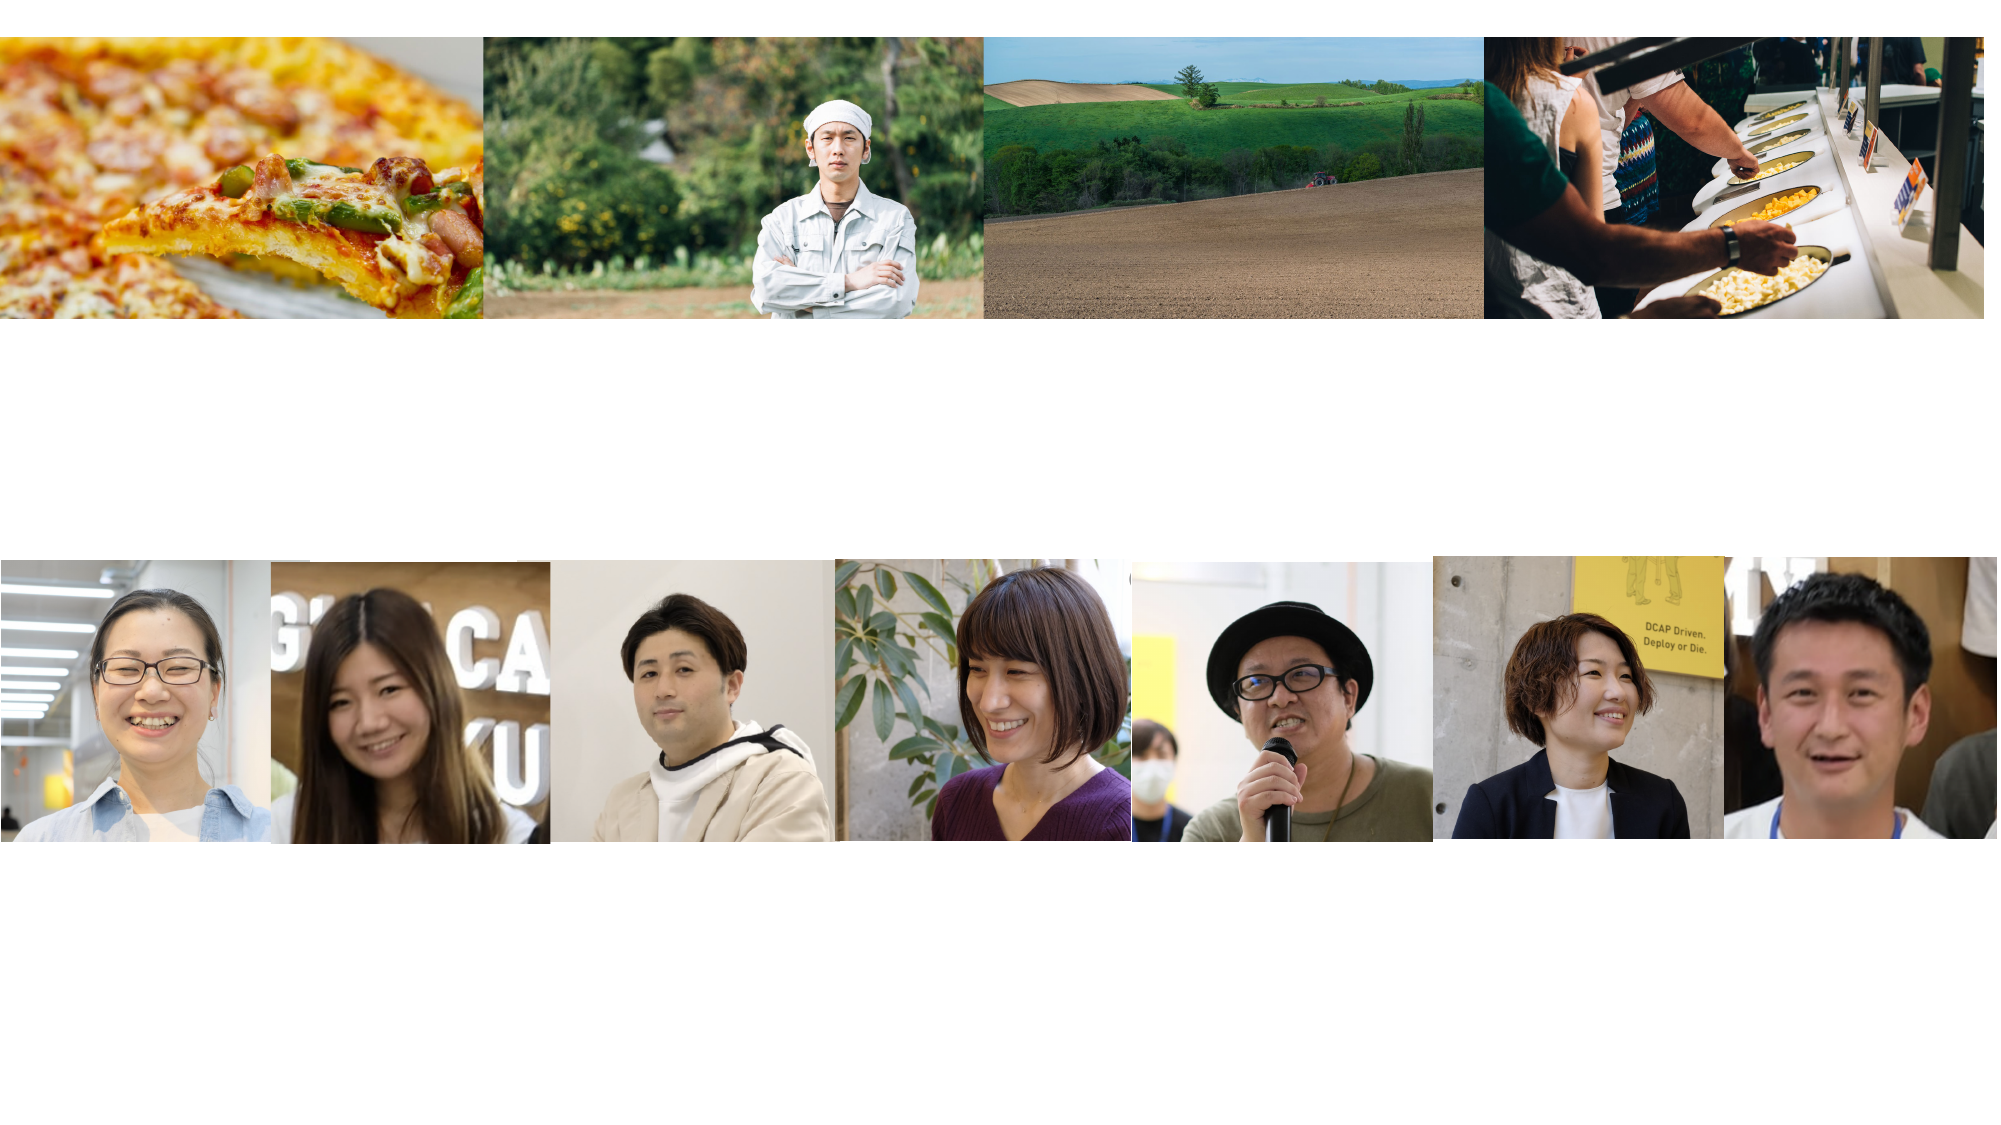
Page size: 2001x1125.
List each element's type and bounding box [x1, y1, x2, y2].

picture [1, 559, 1131, 844]
picture [0, 37, 1984, 319]
picture [1132, 556, 1997, 842]
